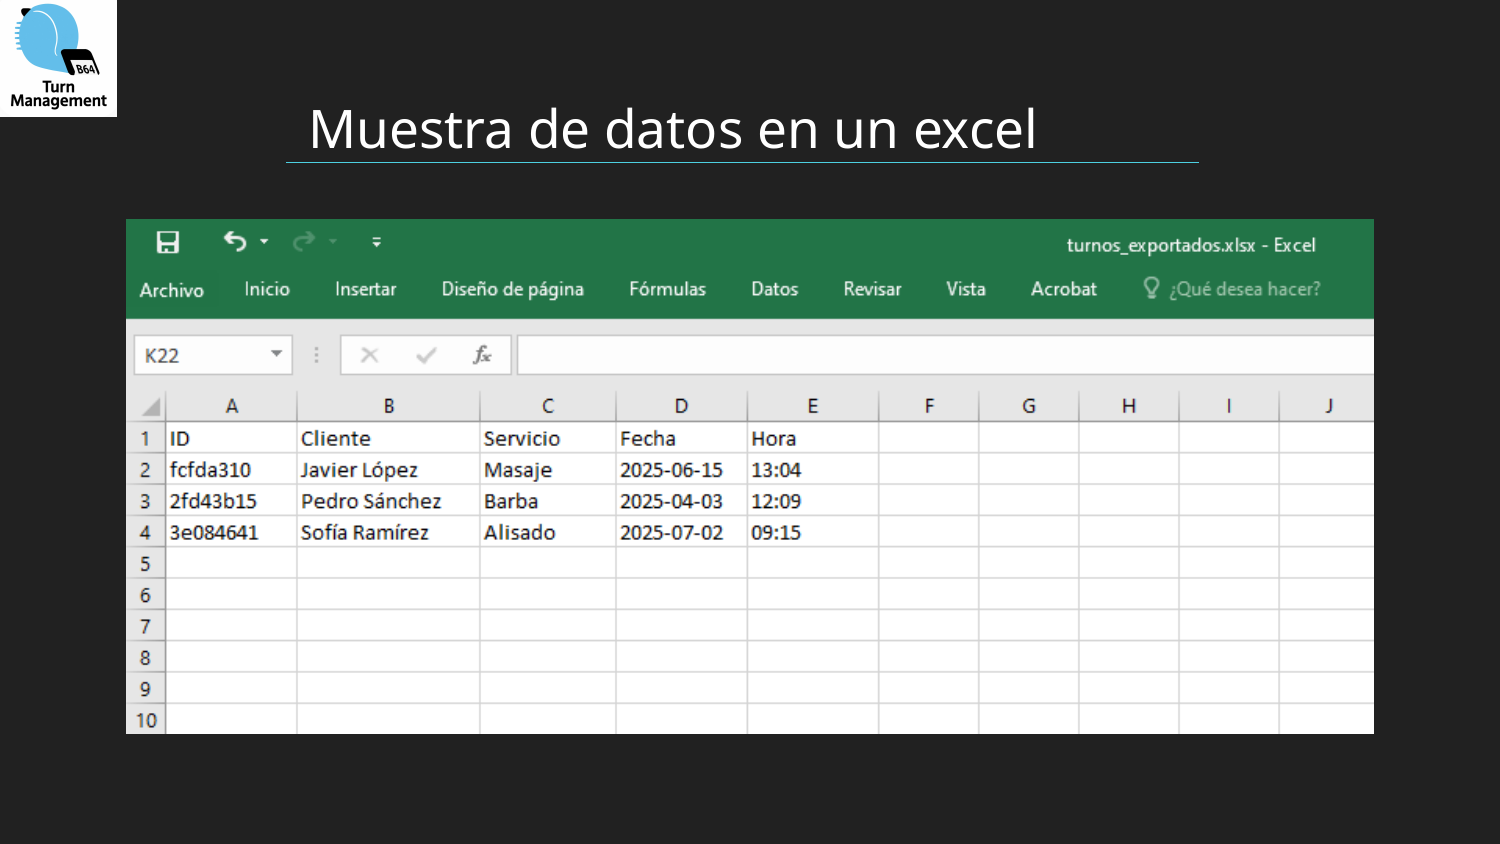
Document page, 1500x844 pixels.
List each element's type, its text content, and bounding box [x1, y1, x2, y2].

picture [126, 219, 1374, 735]
picture [0, 0, 118, 118]
title Muestra de datos en un excel [293, 80, 1207, 175]
